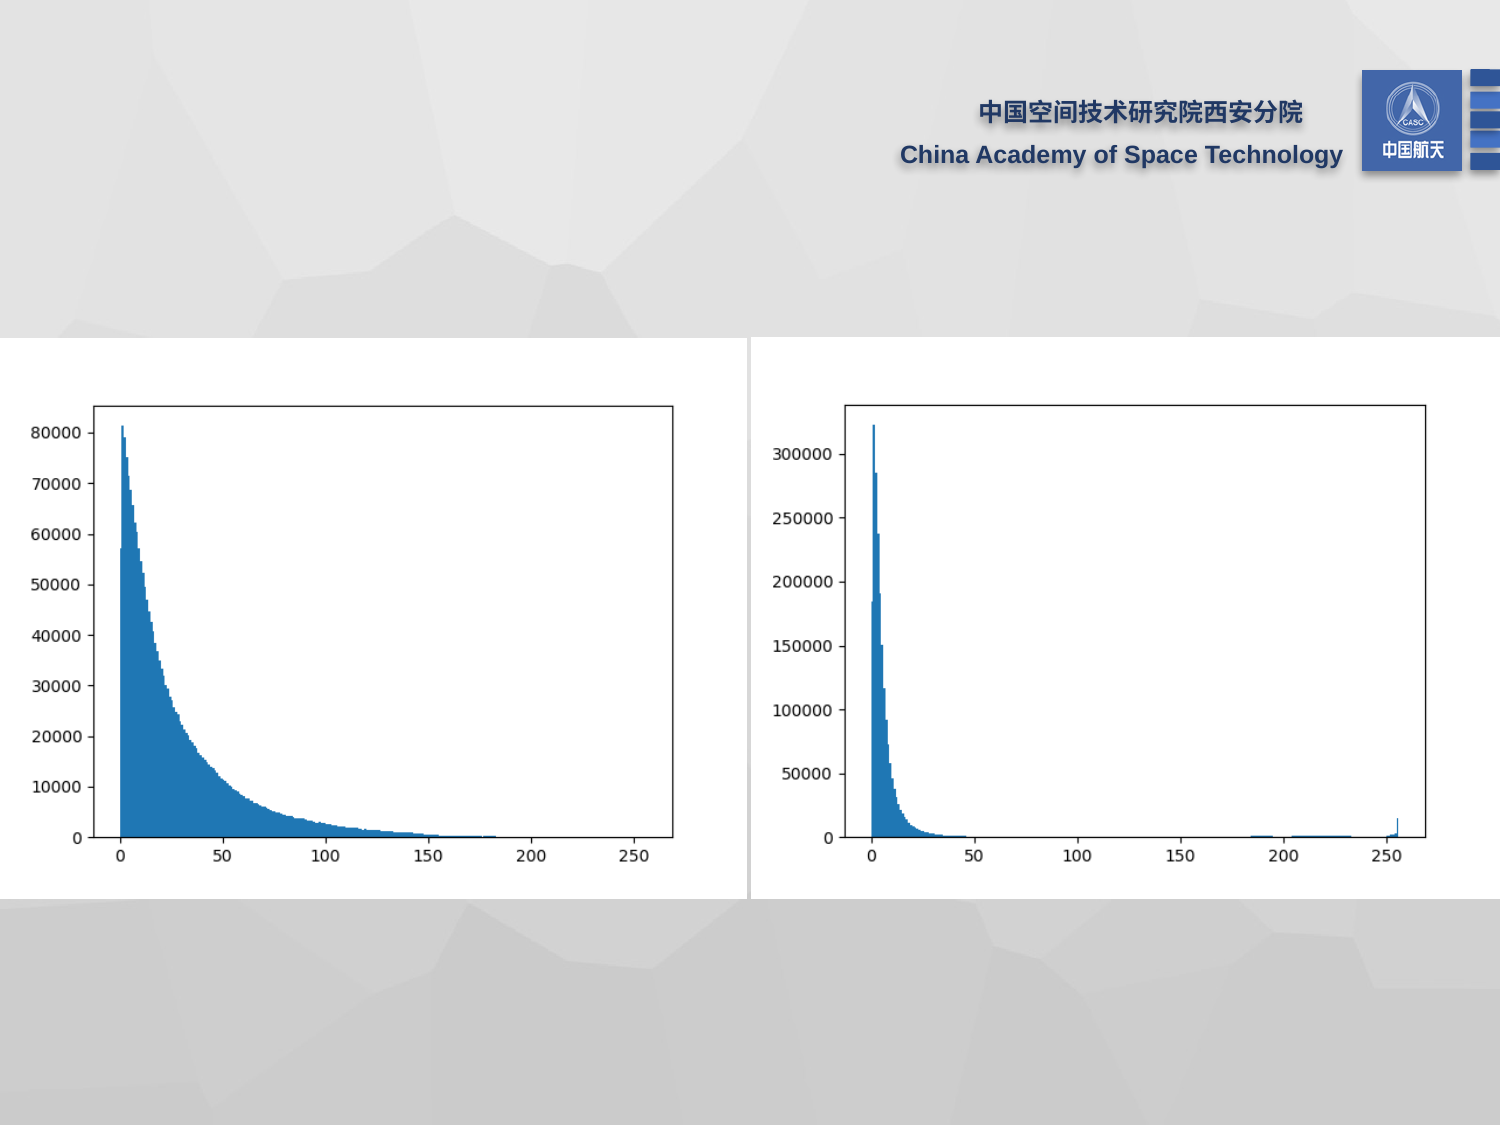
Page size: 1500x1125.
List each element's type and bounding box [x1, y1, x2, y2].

text_box [783, 69, 1500, 175]
picture [1362, 70, 1462, 171]
picture [0, 1, 1500, 1125]
